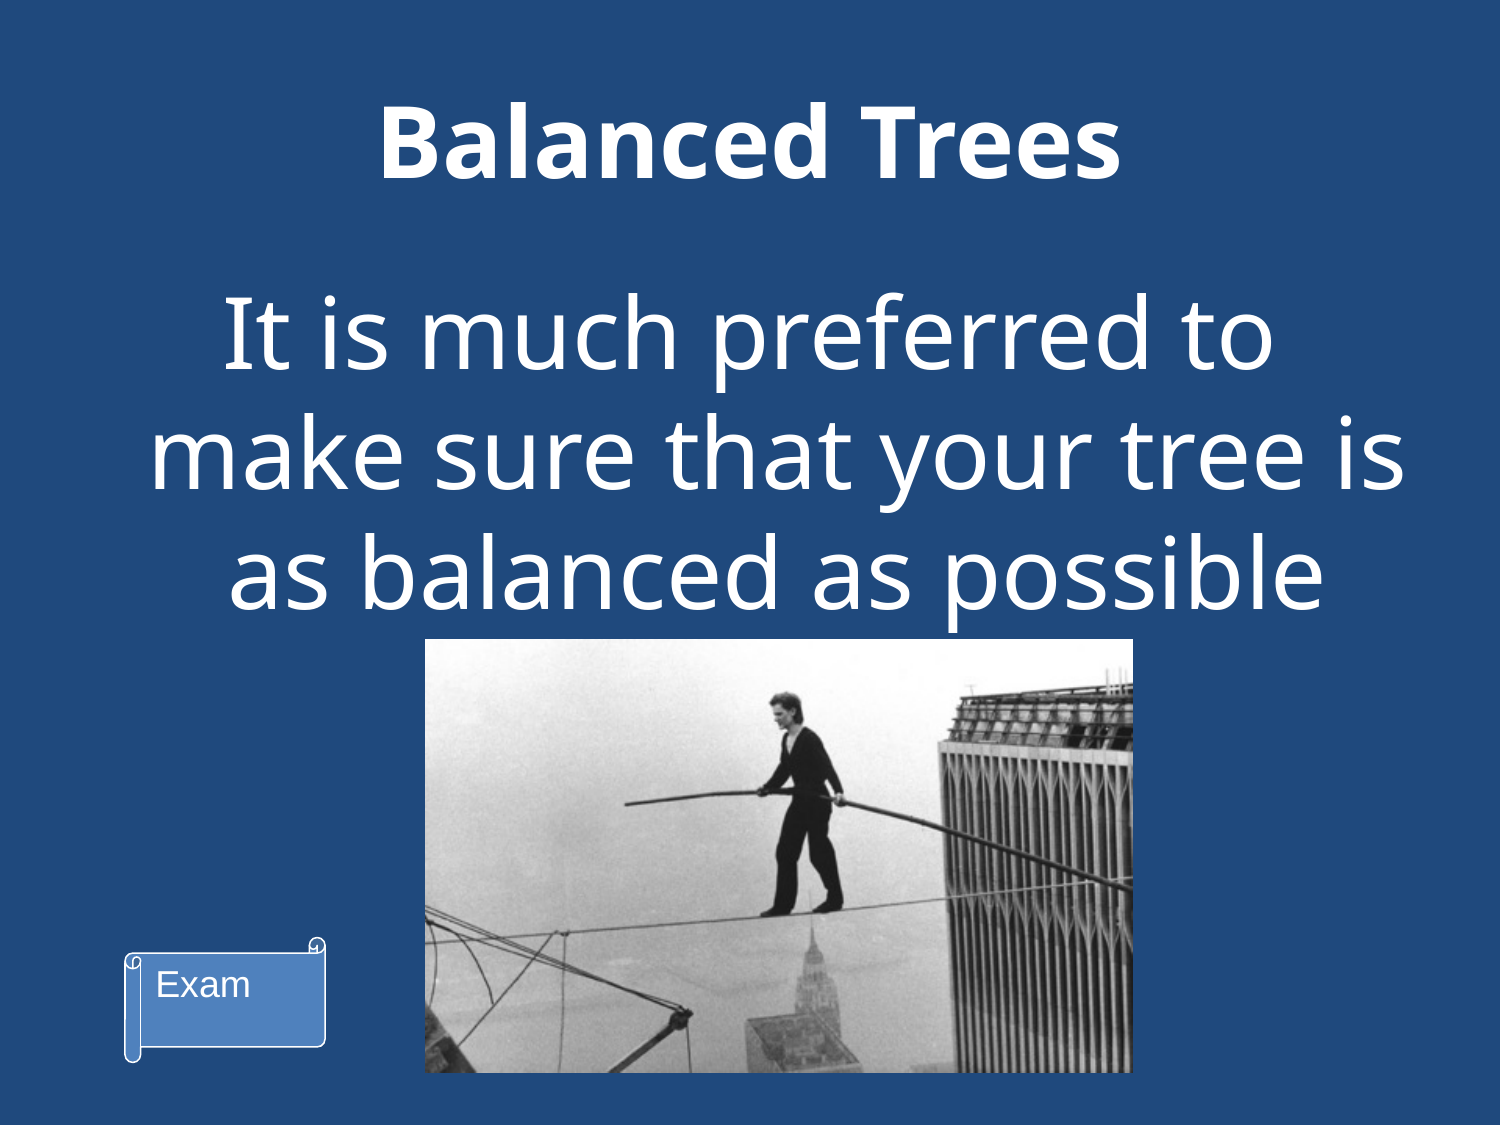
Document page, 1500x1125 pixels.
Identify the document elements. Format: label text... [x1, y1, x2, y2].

picture [424, 639, 1134, 1073]
title Balanced Trees [75, 45, 1425, 233]
text_box Exam [124, 937, 326, 1063]
list It is much preferred to make sure that your tree is as balanced as possible [75, 262, 1425, 713]
